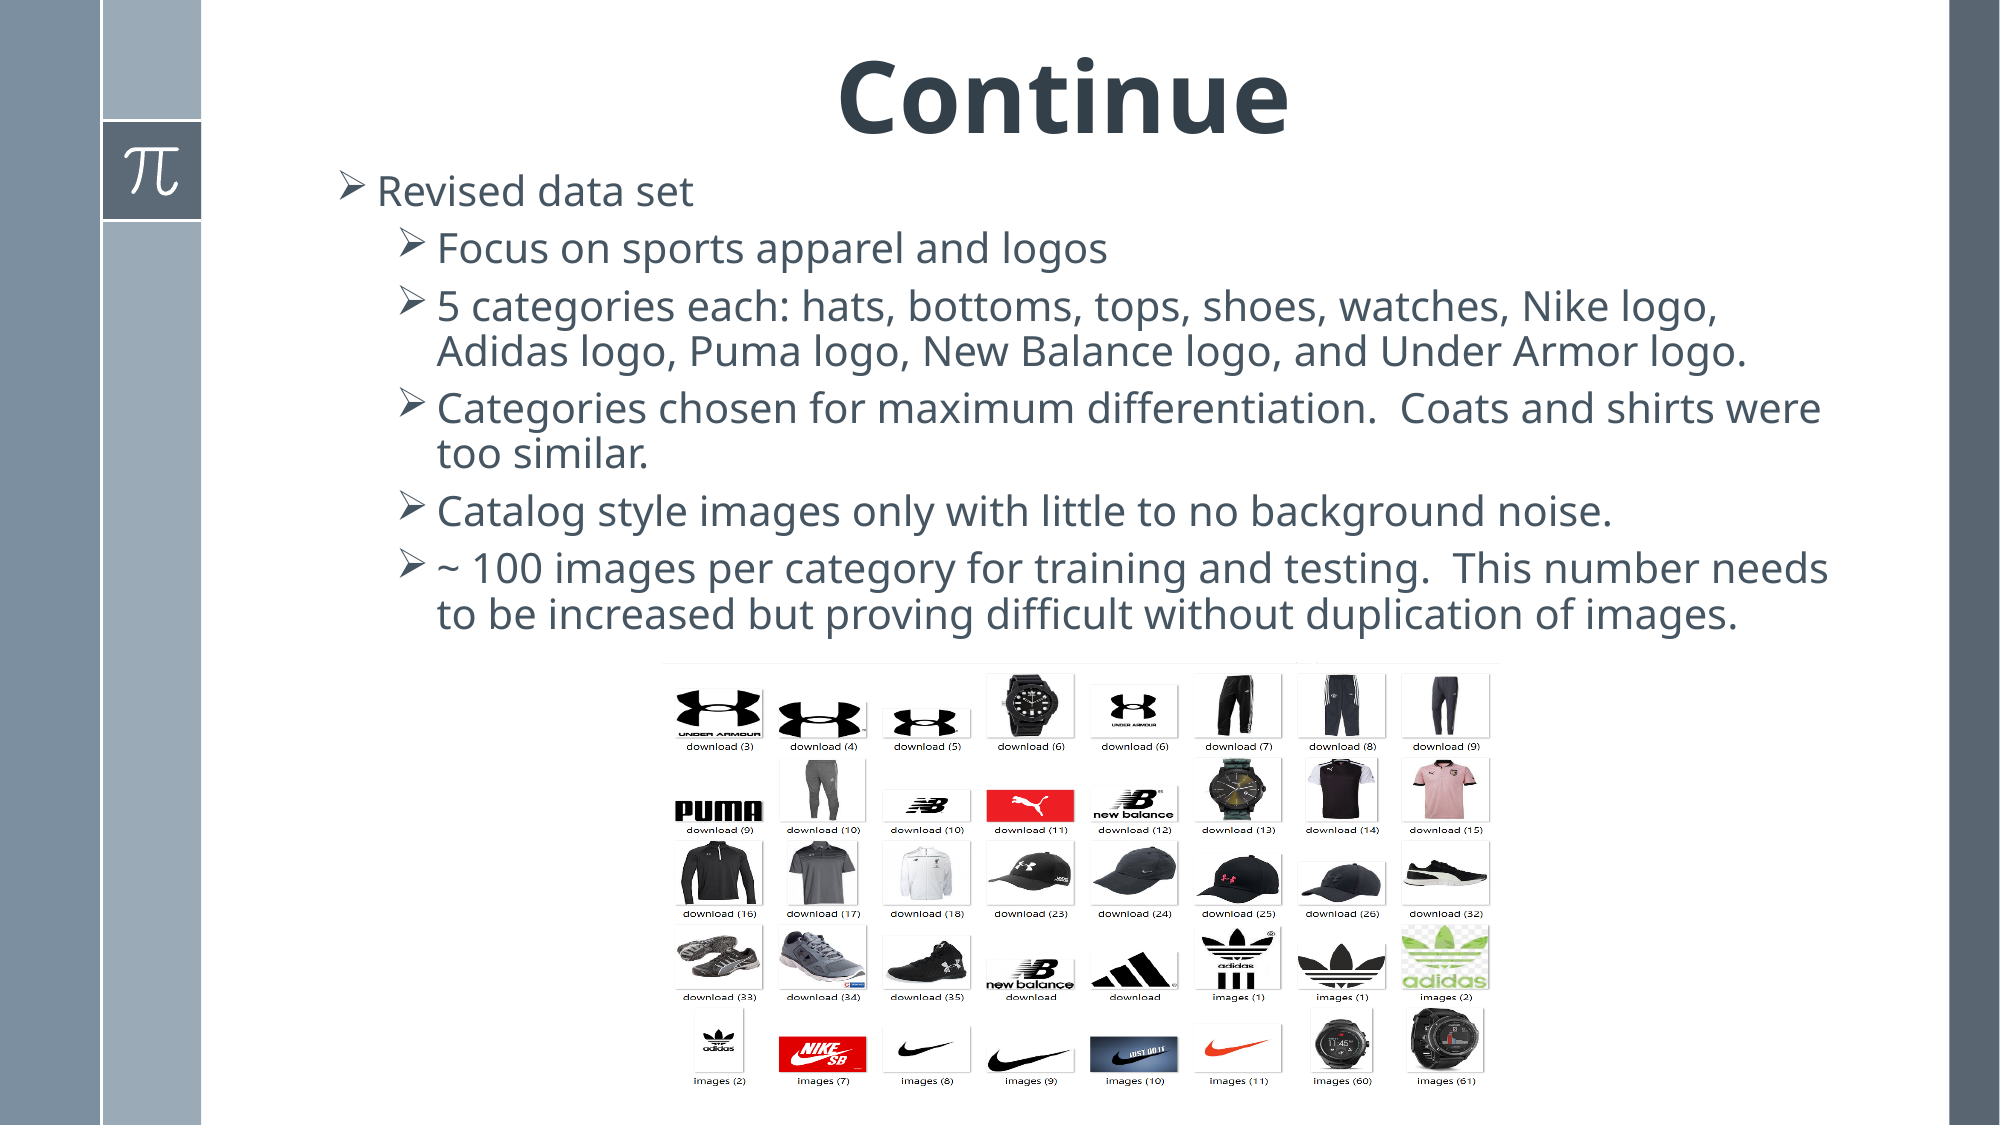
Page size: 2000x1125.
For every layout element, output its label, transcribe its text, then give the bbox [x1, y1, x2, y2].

list Revised data set Focus on sports apparel and logos 5 categories each: hats, bottoms, tops, shoes, watches, Nike logo, Adidas logo, Puma logo, New Balance logo, and Under Armor logo. Categories chosen for maximum differentiation. Coats and shirts were too similar. Catalog style images only with little to no background noise. ~ 100 images per category for training and testing. This number needs to be increased but proving difficult without duplication of images. [261, 162, 1866, 1100]
picture [662, 662, 1500, 1088]
title Continue [261, 12, 1867, 163]
